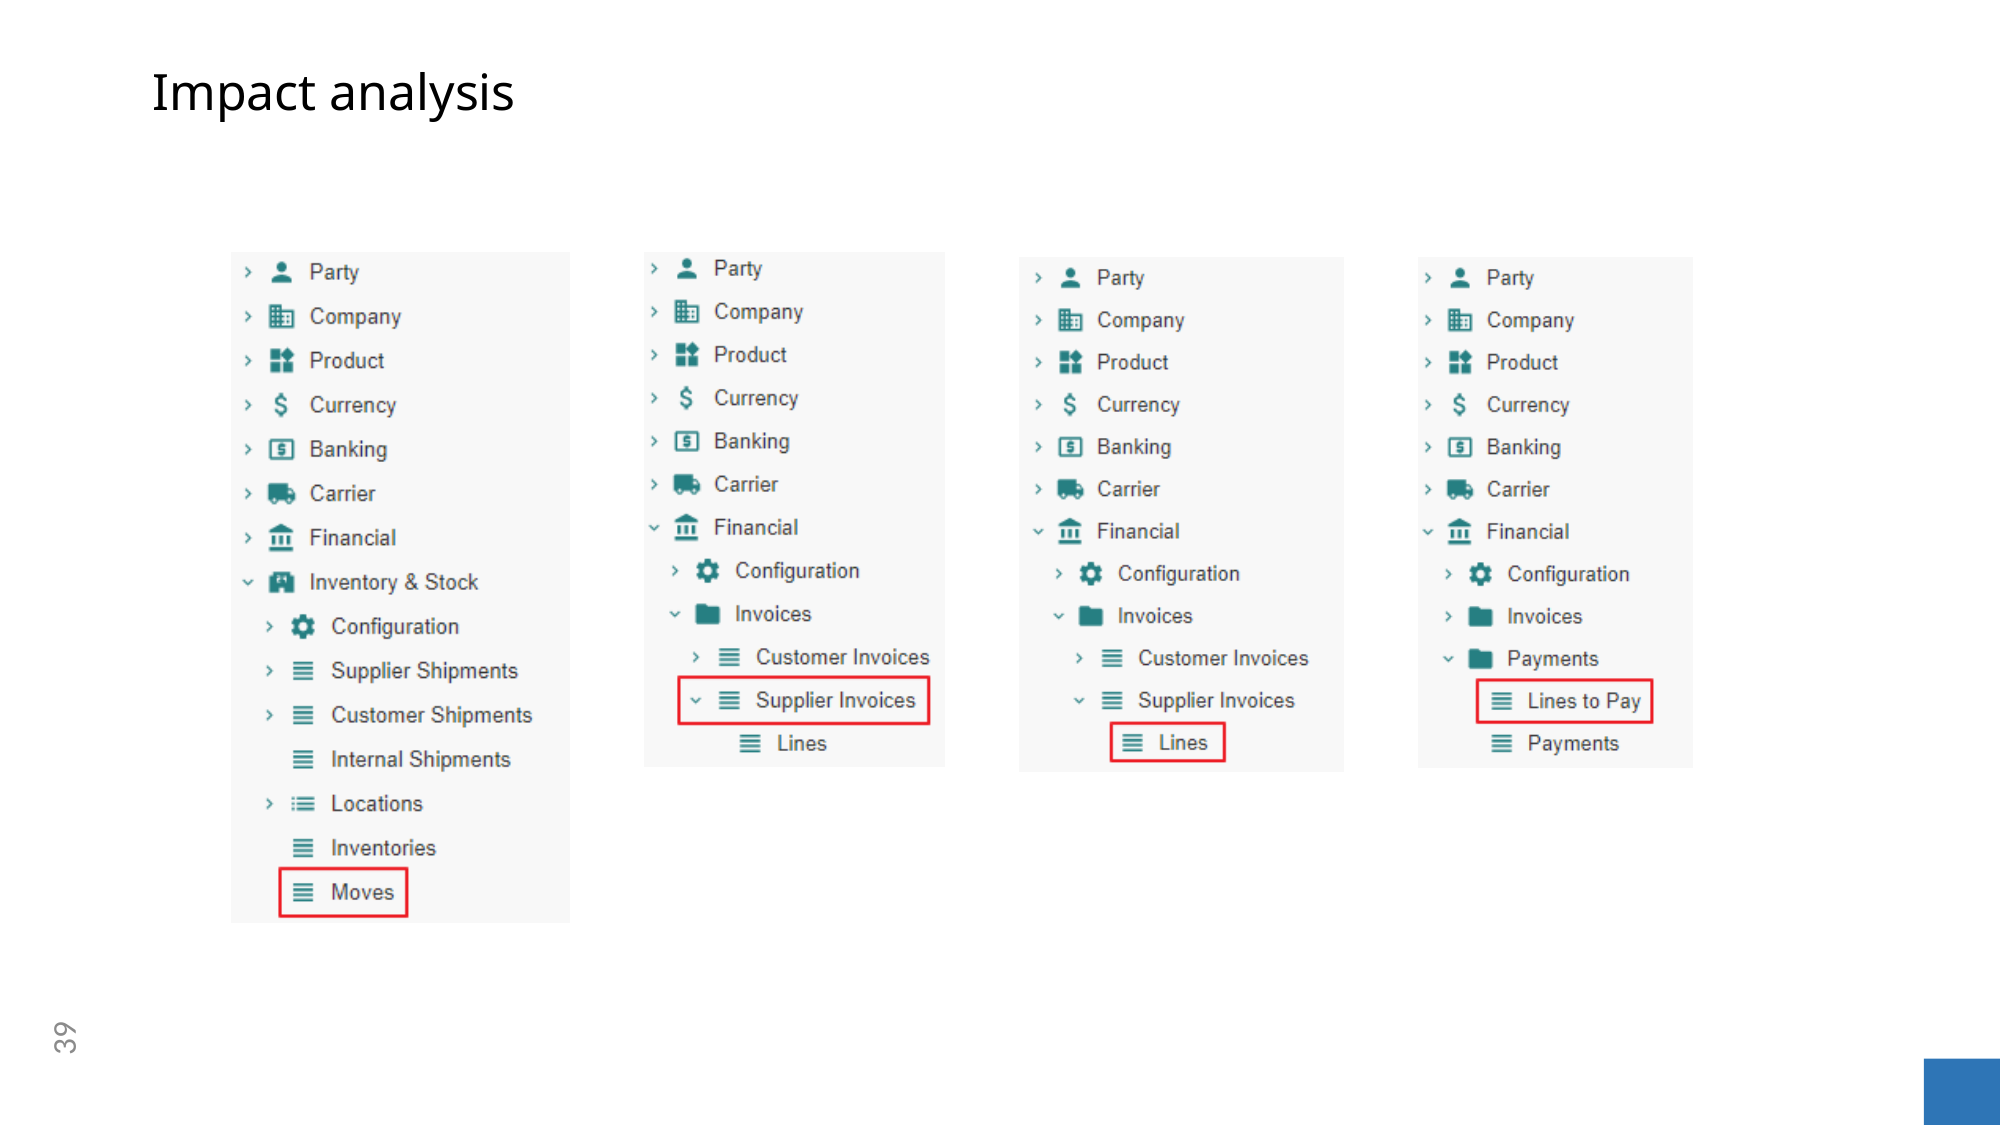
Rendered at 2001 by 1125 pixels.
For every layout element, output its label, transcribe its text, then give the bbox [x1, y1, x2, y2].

slide_number 39 [32, 969, 93, 1108]
picture [1418, 257, 1693, 768]
title Impact analysis [137, 59, 1863, 136]
picture [644, 252, 945, 767]
text_box [1923, 1058, 2000, 1125]
picture [231, 252, 570, 924]
picture [1019, 257, 1344, 772]
